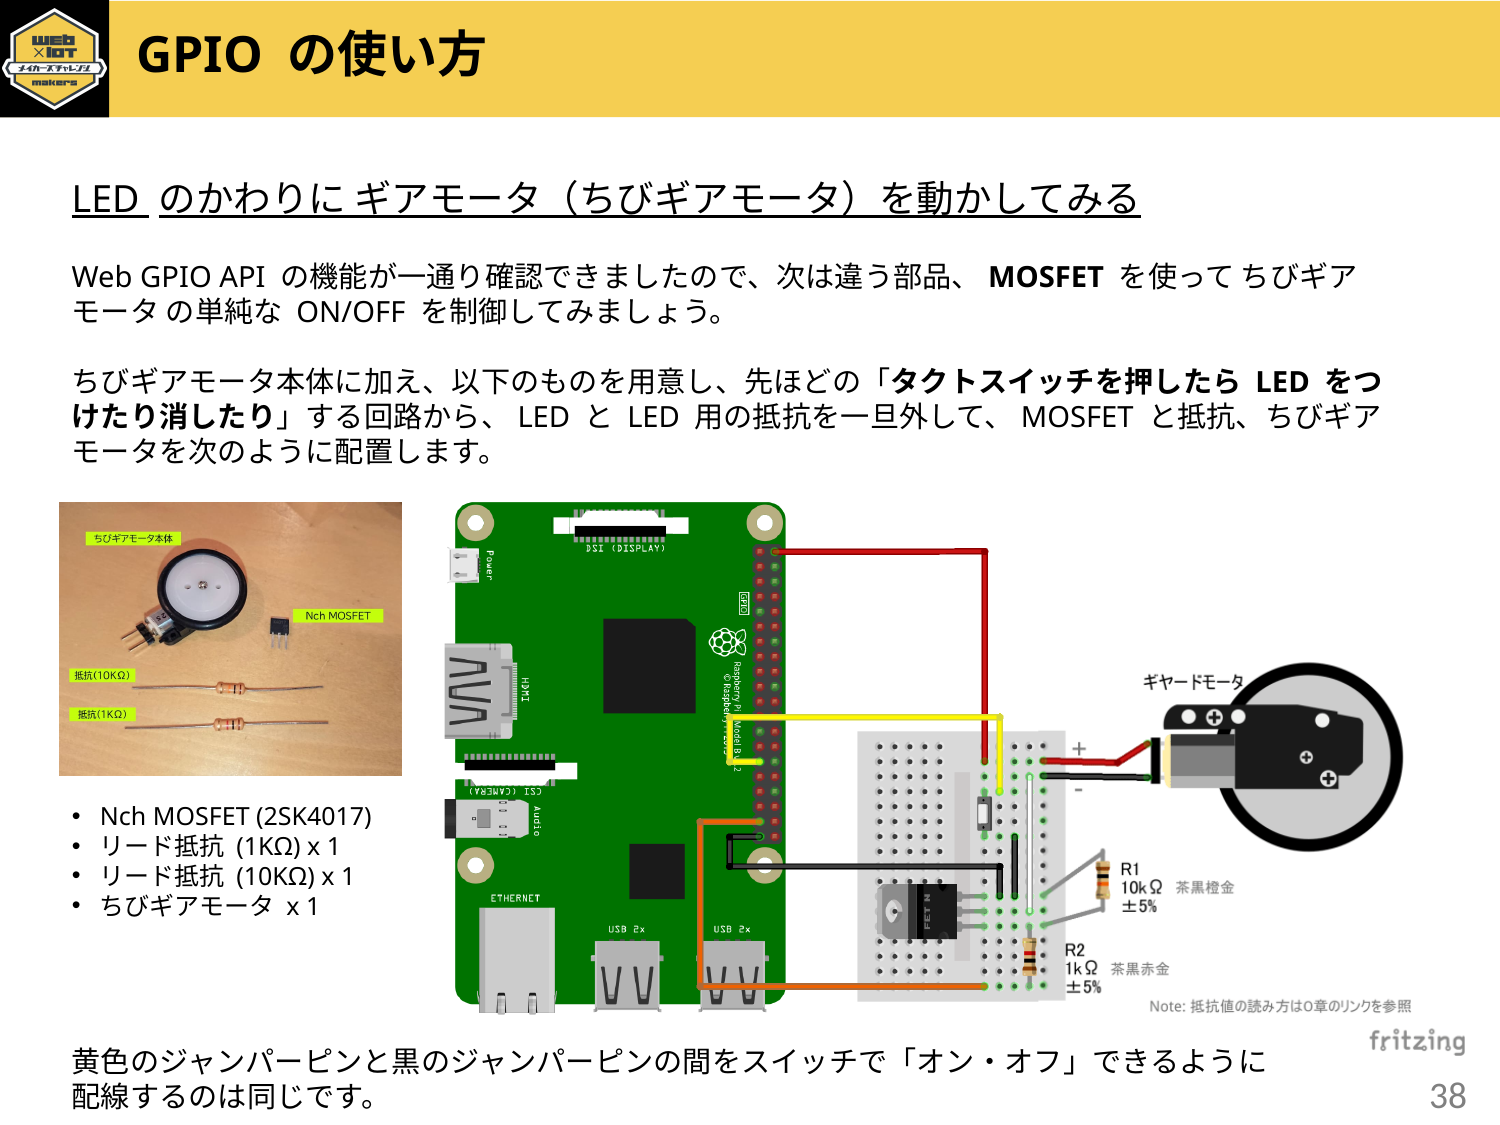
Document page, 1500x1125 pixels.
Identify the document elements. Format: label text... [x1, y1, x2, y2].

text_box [0, 0, 1500, 118]
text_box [444, 502, 1465, 1056]
text_box 37 [1359, 1063, 1482, 1124]
text_box Nch MOSFET (2SK4017) リード抵抗 (1KΩ) x 1 リード抵抗 (10KΩ) x 1 ちびギアモータ x 1 [57, 793, 444, 928]
picture [59, 502, 402, 777]
text_box 黄色のジャンパーピンと黒のジャンパーピンの間をスイッチで「オン・オフ」できるように 配線するのは同じです。 [56, 1036, 1399, 1121]
picture [2, 7, 107, 110]
text_box LED のかわりに ギアモータ（ちびギアモータ）を動かしてみる [56, 167, 1443, 228]
text_box Web GPIO API の機能が一通り確認できましたので、次は違う部品、MOSFET を使って ちびギアモータ の単純な ON/OFF を制御してみましょう。 ちびギアモータ本体に加え、以下のものを用意し、先ほどの「タクトスイッチを押したら LED をつけたり消したり」する回路から、LED と LED 用の抵抗を一旦外して、MOSFET と抵抗、ちびギアモータを次のように配置します。 [56, 251, 1399, 476]
